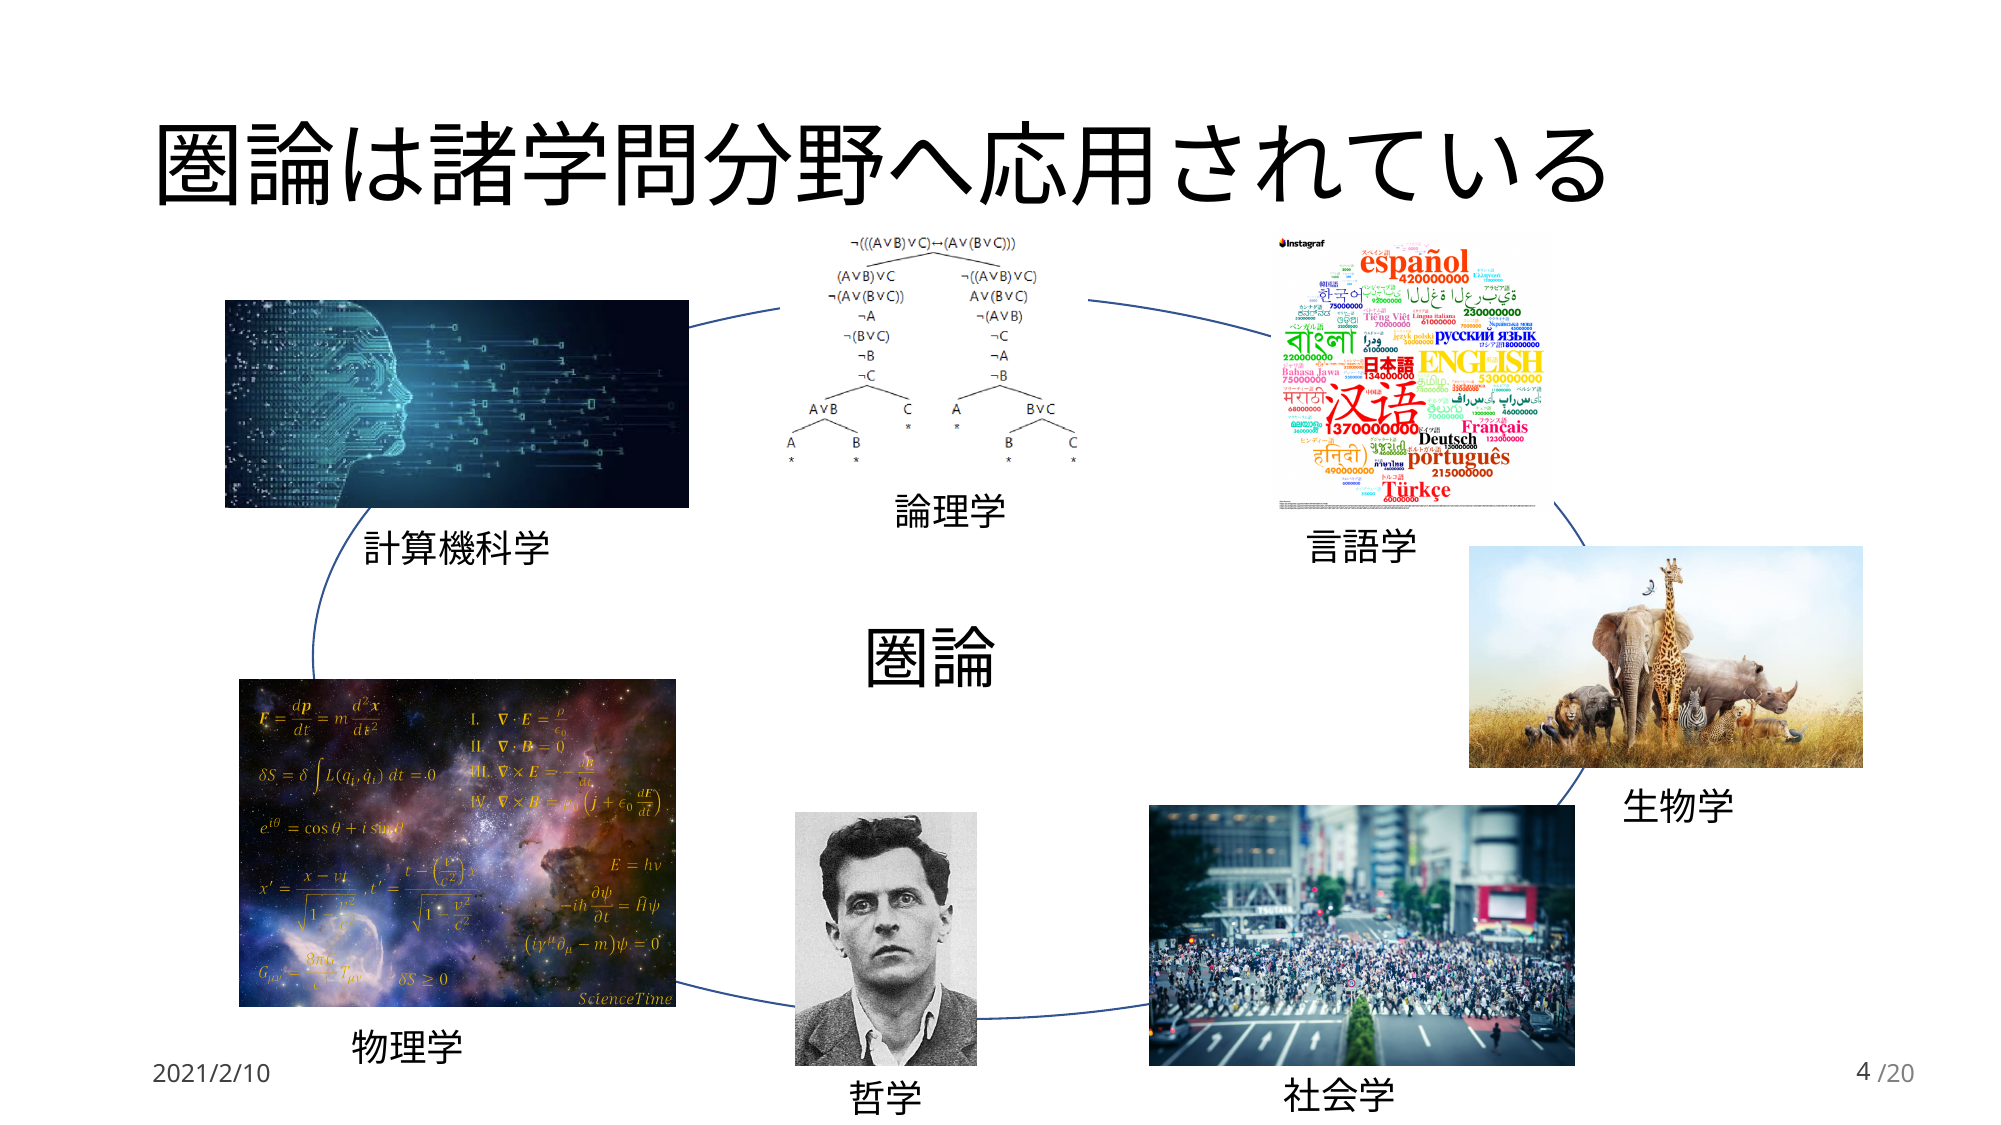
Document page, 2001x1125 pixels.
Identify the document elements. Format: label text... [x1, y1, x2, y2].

picture [1469, 546, 1863, 768]
title 圏論は諸学問分野へ応用されている [137, 59, 1863, 278]
text_box 哲学 [833, 1068, 939, 1125]
picture [239, 679, 676, 1007]
picture [1149, 805, 1575, 1066]
text_box 言語学 [1290, 515, 1433, 576]
text_box 社会学 [1269, 1066, 1412, 1125]
picture [1271, 231, 1554, 514]
slide_number 3 [1435, 1042, 1886, 1103]
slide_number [137, 1042, 588, 1103]
text_box 物理学 [337, 1016, 480, 1042]
text_box 計算機科学 [348, 518, 566, 578]
picture [225, 300, 689, 509]
text_box 圏論 [311, 299, 1586, 1021]
picture [795, 812, 977, 1066]
picture [780, 231, 1088, 476]
text_box 生物学 [1607, 775, 1750, 836]
text_box 論理学 [879, 480, 1023, 541]
